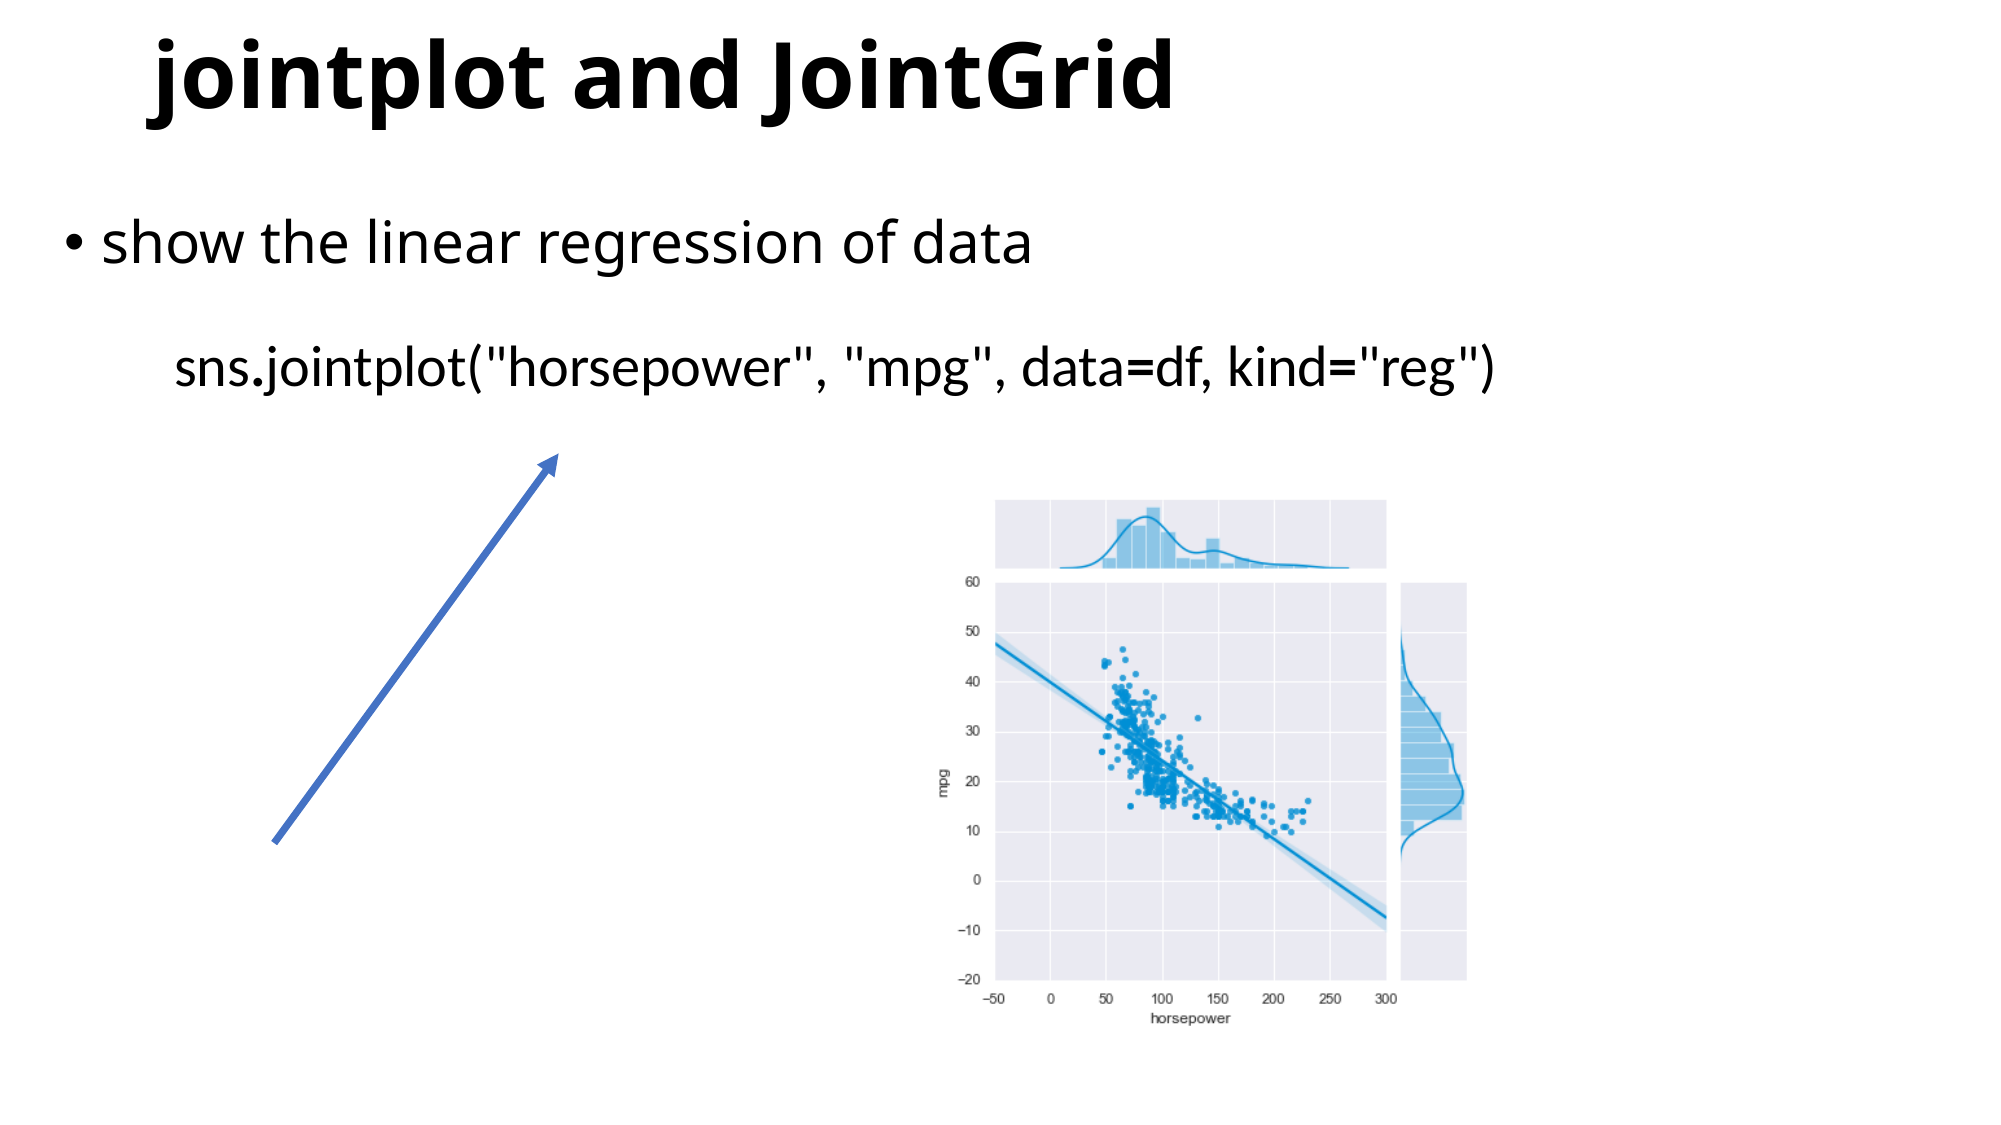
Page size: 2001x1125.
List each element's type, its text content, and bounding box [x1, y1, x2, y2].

picture [928, 491, 1476, 1035]
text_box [274, 453, 559, 843]
title jointplot and JointGrid [137, 0, 1863, 158]
list show the linear regression of data [49, 205, 1863, 920]
text_box sns.jointplot("horsepower", "mpg", data=df, kind="reg") [159, 321, 2000, 406]
